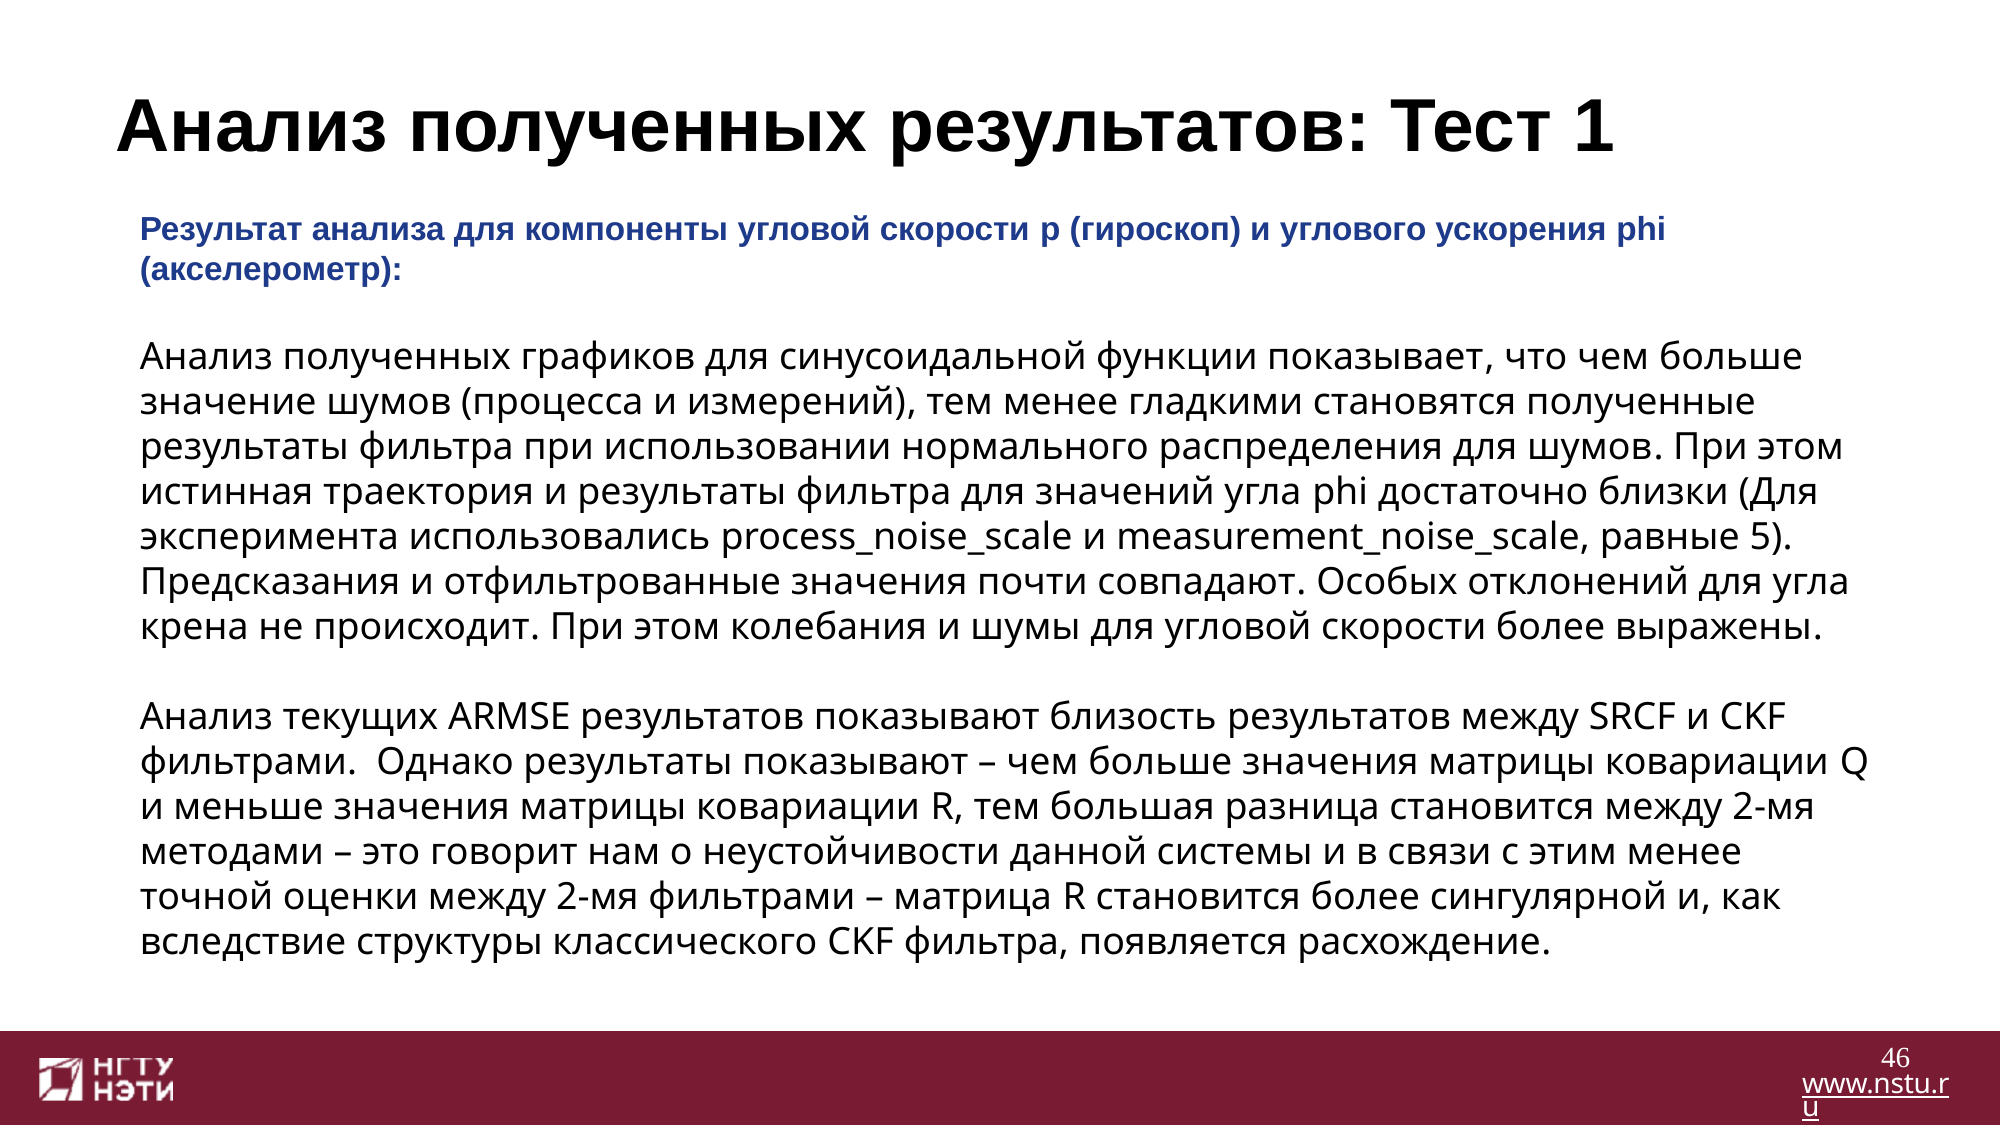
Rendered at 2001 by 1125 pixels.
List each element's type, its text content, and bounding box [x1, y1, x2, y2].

slide_number 46 [1449, 1038, 1910, 1085]
text_box www.nstu.ru [1799, 1070, 1959, 1105]
title Анализ полученных результатов: Тест 1 [113, 40, 1736, 265]
text_box Результат анализа для компоненты угловой скорости p (гироскоп) и углового ускорения phi (акселерометр): Анализ полученных графиков для синусоидальной функции показывает, что чем больше значение шумов (процесса и измерений), тем менее гладкими становятся полученные результаты фильтра при использовании нормального распределения для шумов. При этом истинная траектория и результаты фильтра для значений угла phi достаточно близки (Для эксперимента использовались process_noise_scale и measurement_noise_scale, равные 5). Предсказания и отфильтрованные значения почти совпадают. Особых отклонений для угла крена не происходит. При этом колебания и шумы для угловой скорости более выражены. Анализ текущих ARMSE результатов показывают близость результатов между SRCF и CKF фильтрами. Однако результаты показывают – чем больше значения матрицы ковариации Q и меньше значения матрицы ковариации R, тем большая разница становится между 2-мя методами – это говорит нам о неустойчивости данной системы и в связи с этим менее точной оценки между 2-мя фильтрами – матрица R становится более сингулярной и, как вследствие структуры классического CKF фильтра, появляется расхождение. [125, 199, 1887, 970]
picture [39, 1058, 173, 1101]
